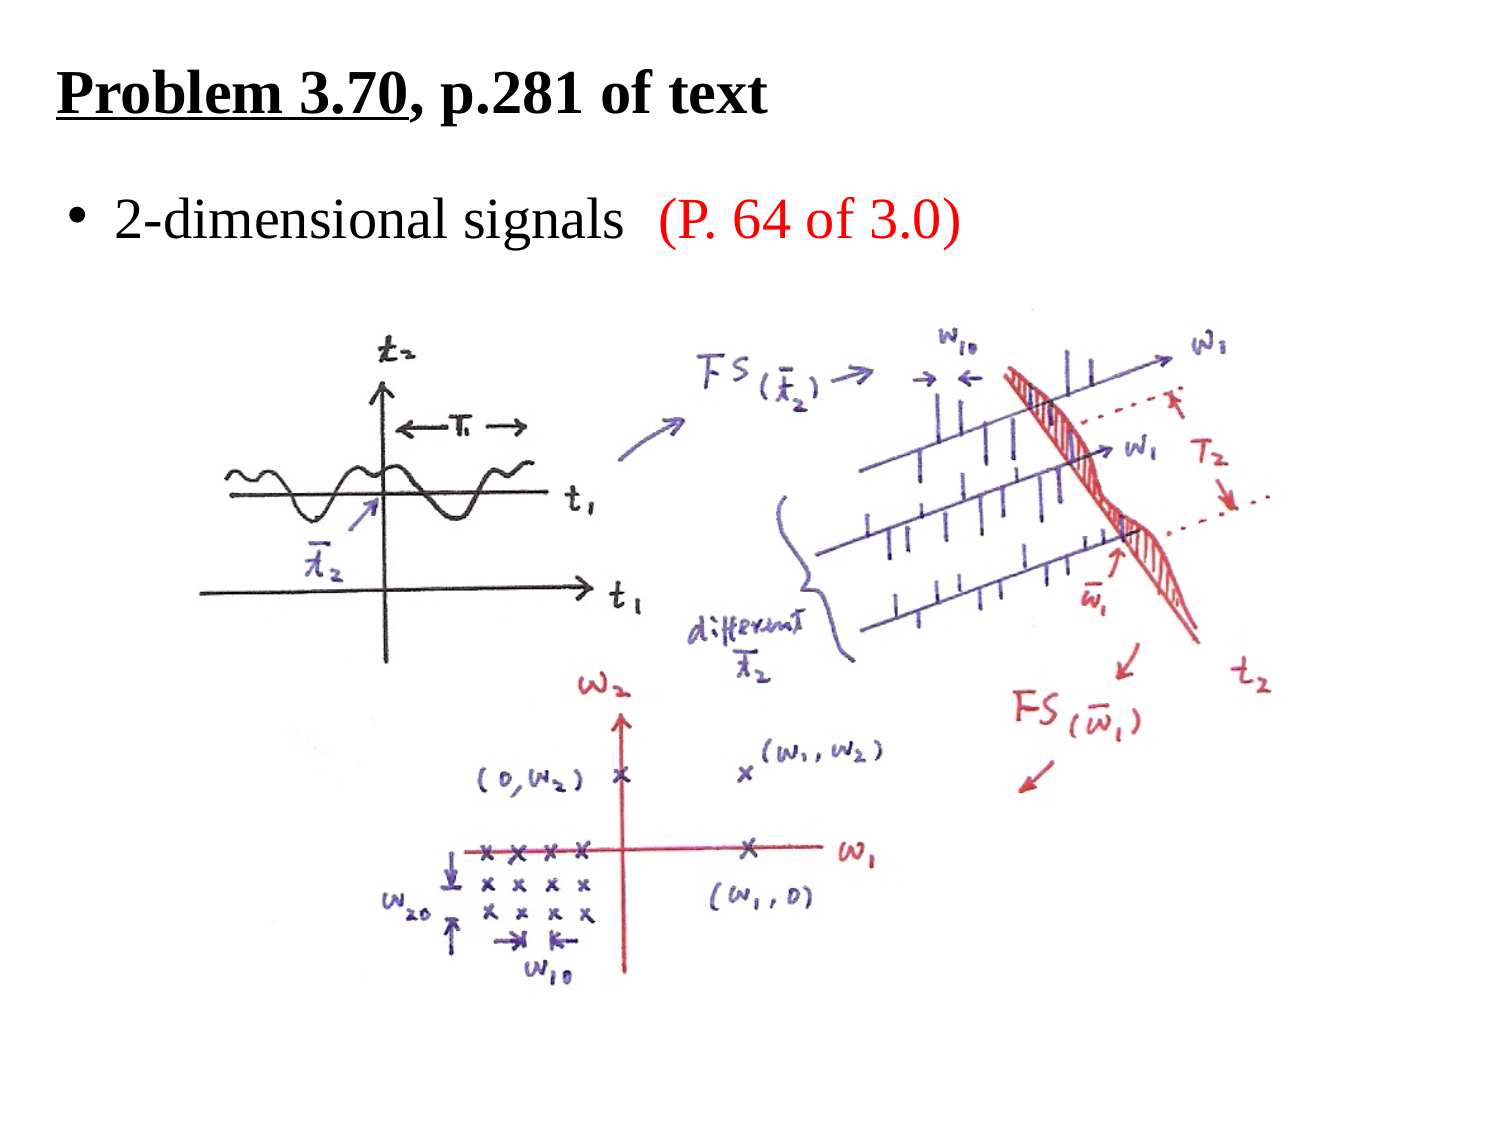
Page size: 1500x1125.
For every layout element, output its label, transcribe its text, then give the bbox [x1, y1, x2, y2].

picture [194, 302, 1294, 1016]
text_box (P. 64 of 3.0) [643, 172, 1117, 258]
text_box 2-dimensional signals [53, 172, 1500, 333]
text_box Problem 3.70, p.281 of text [0, 43, 1057, 134]
